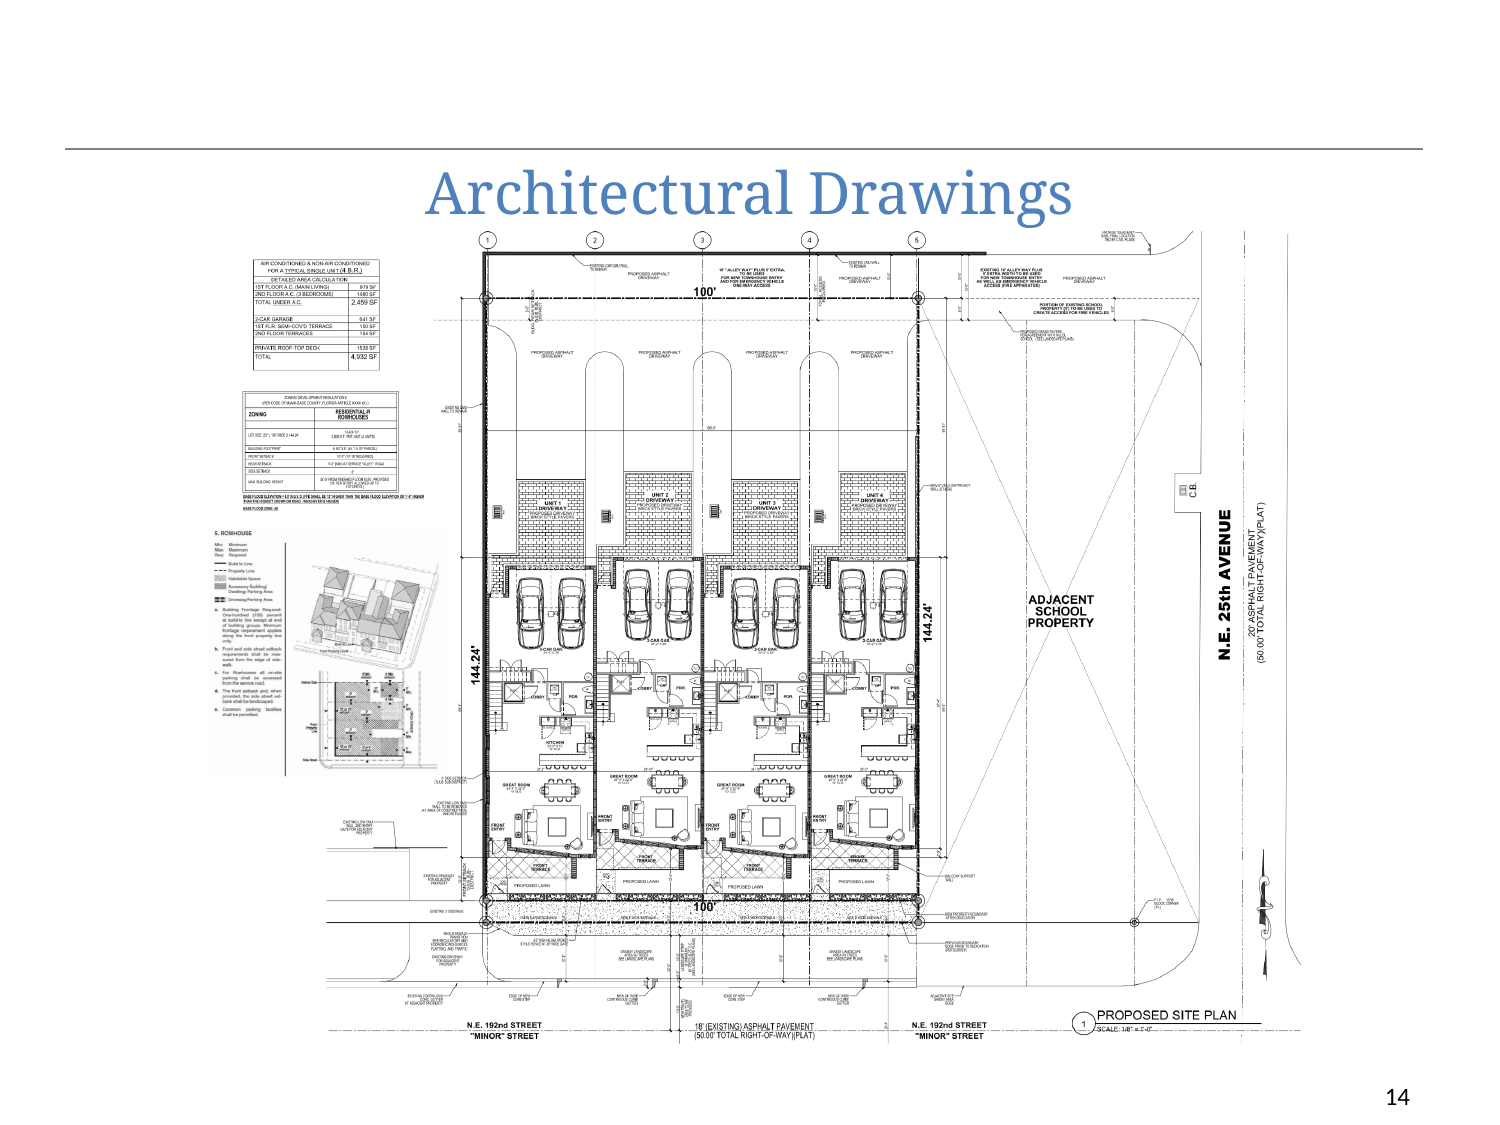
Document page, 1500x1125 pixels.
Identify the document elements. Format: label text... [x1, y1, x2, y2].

title Architectural Drawings [75, 149, 1425, 253]
slide_number 14 [1074, 1057, 1425, 1118]
picture [199, 231, 1301, 1047]
